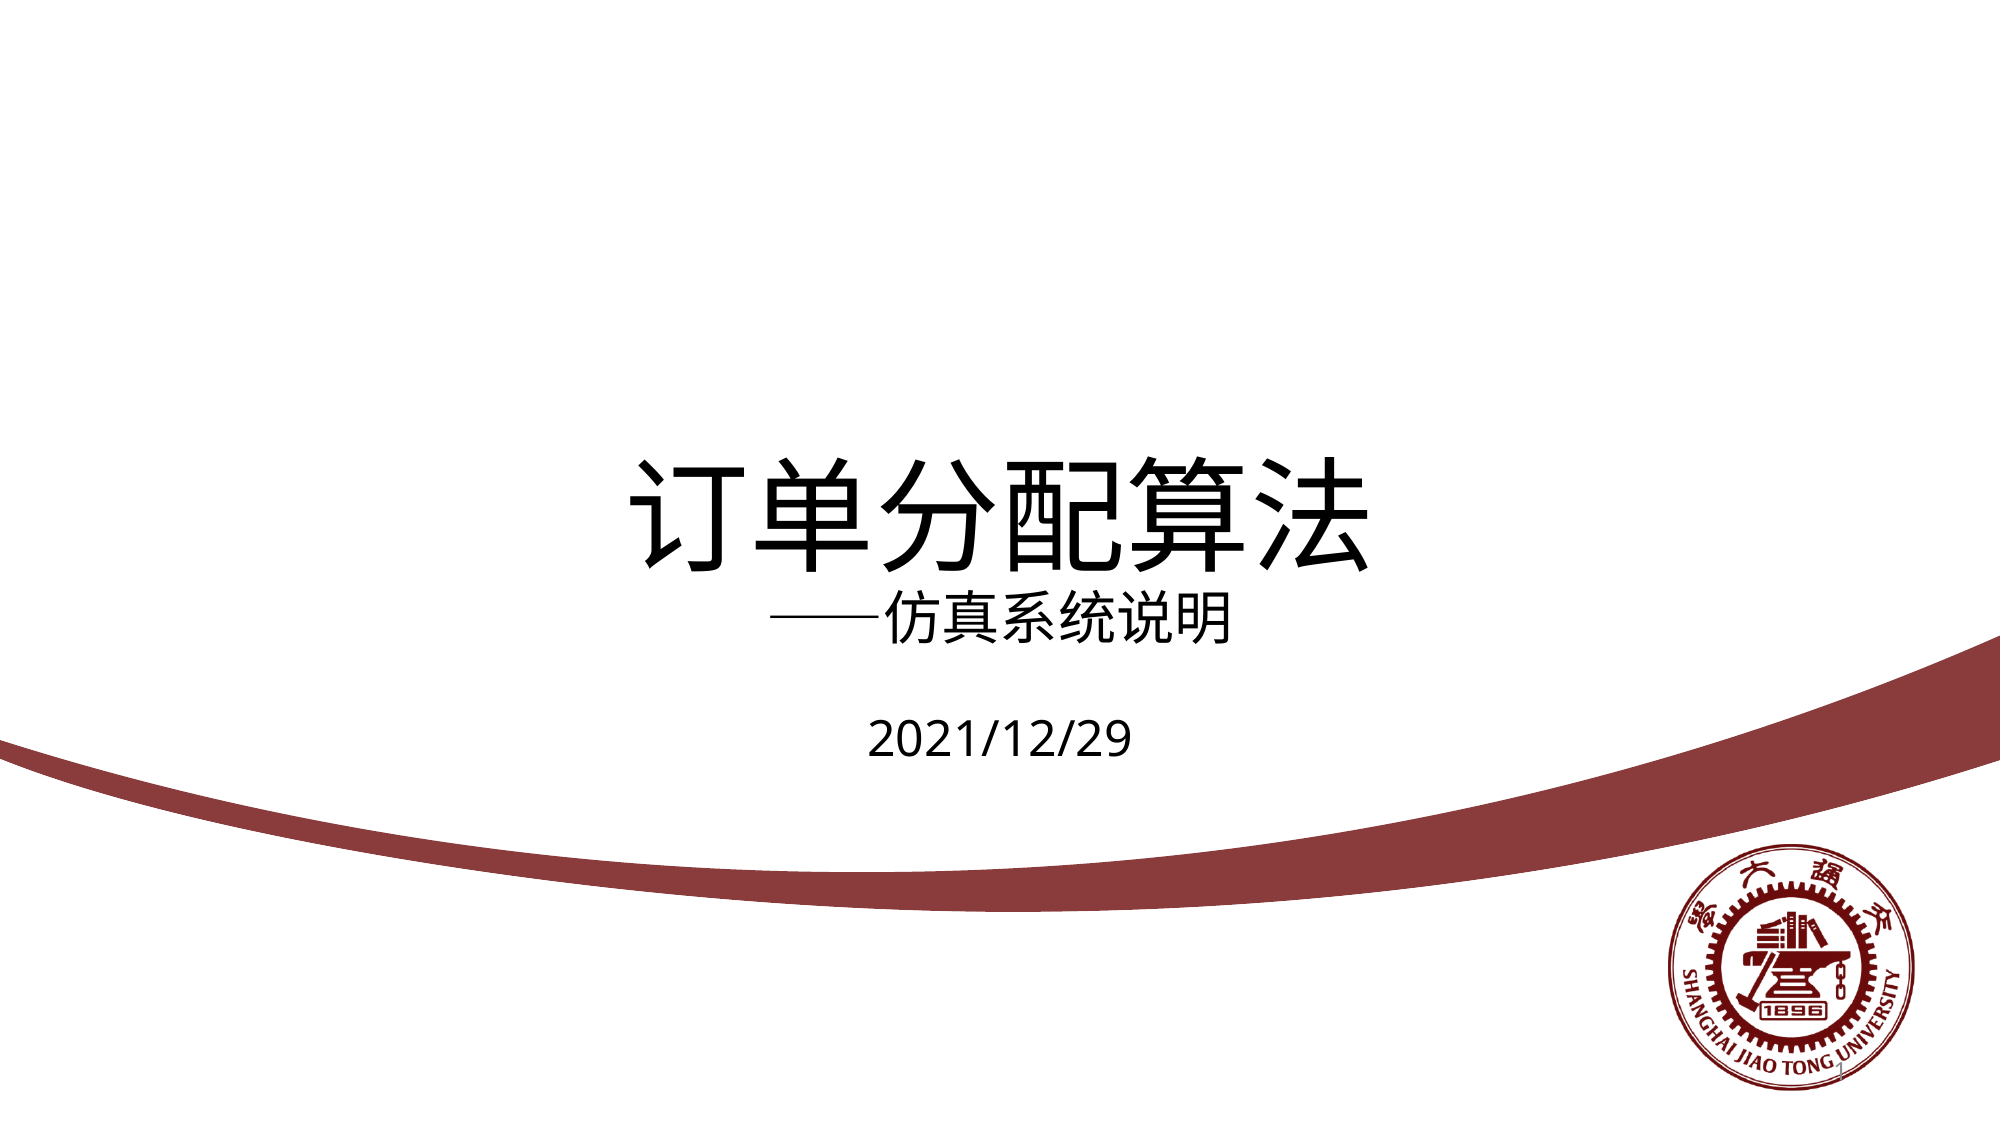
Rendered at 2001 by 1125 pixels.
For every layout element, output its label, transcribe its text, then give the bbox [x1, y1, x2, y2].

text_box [0, 635, 2000, 1125]
picture [1666, 842, 1917, 1093]
title 订单分配算法 ——仿真系统说明 [249, 268, 1750, 635]
